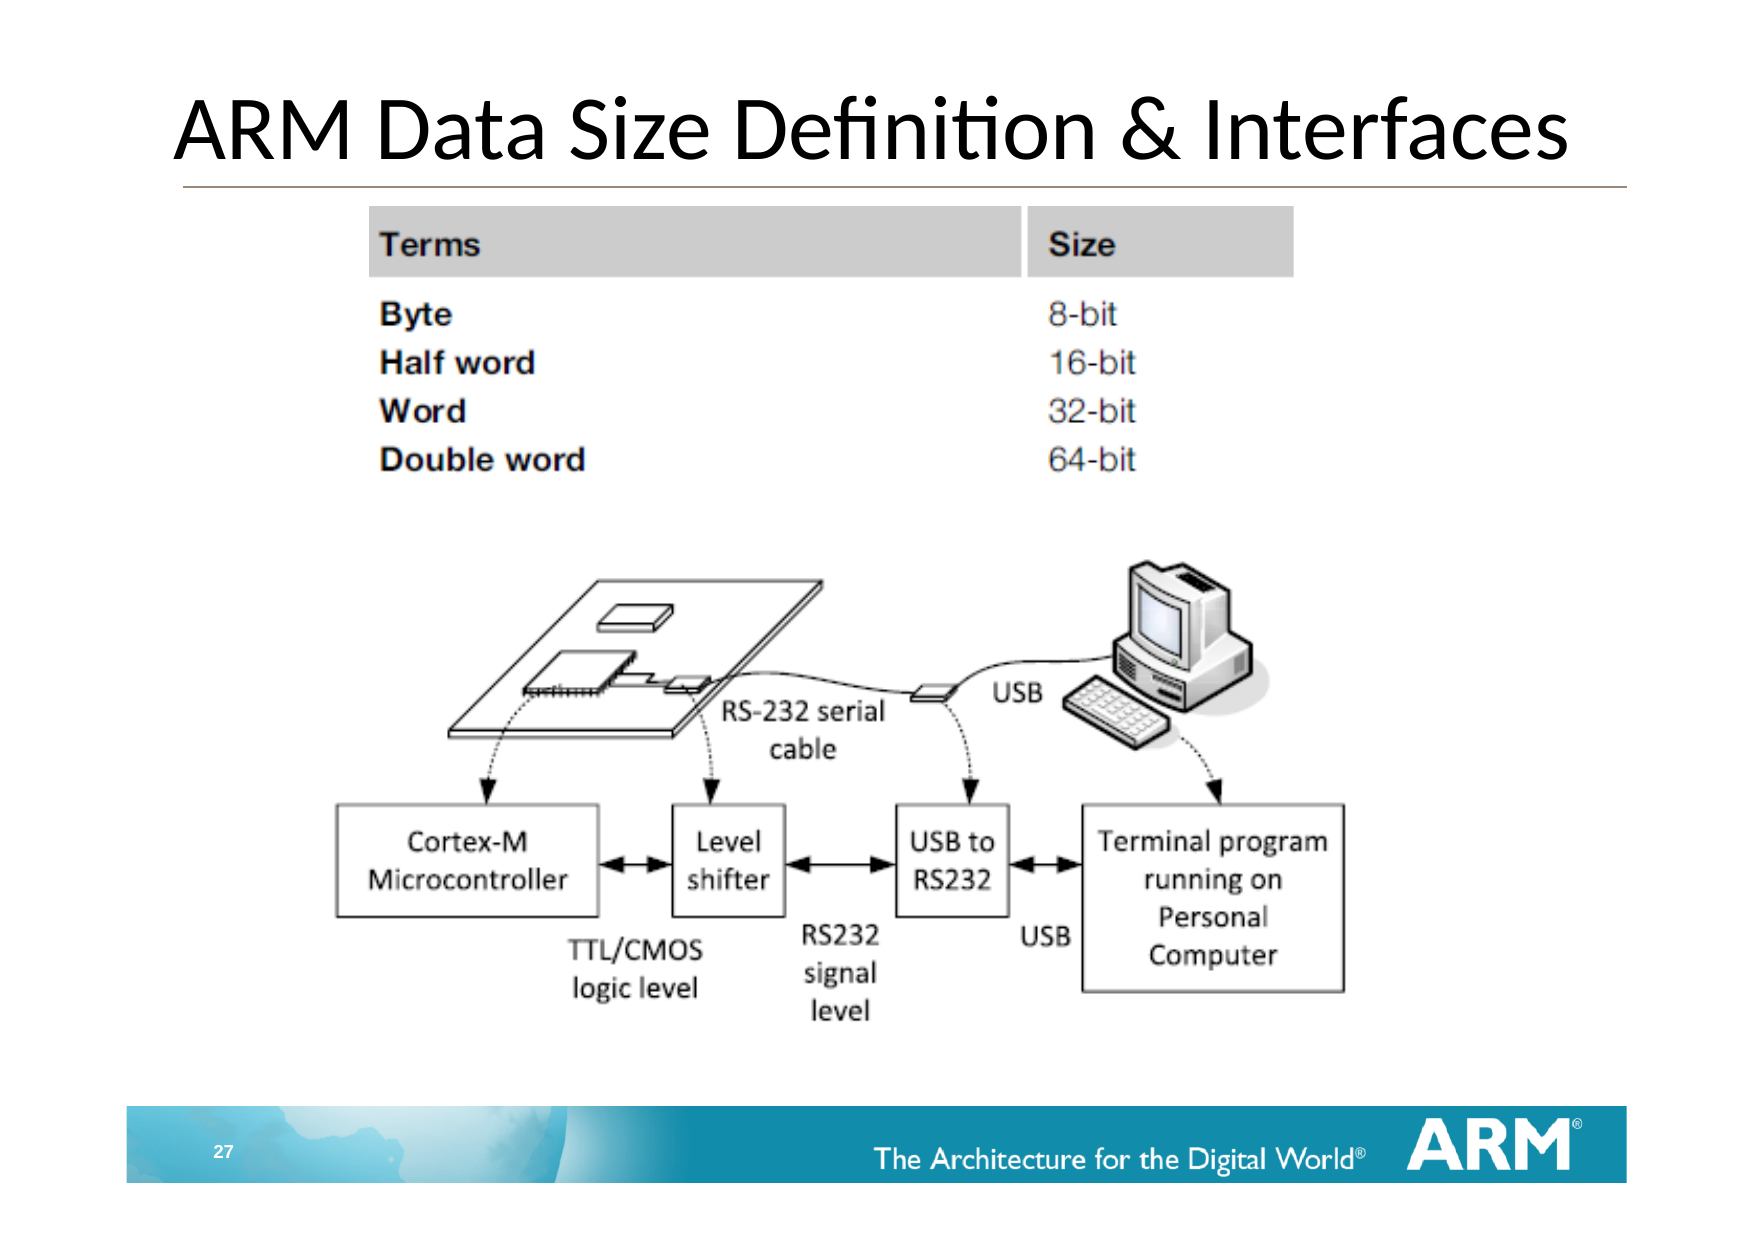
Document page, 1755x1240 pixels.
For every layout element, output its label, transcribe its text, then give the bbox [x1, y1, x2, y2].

slide_number 27 [198, 1139, 287, 1187]
picture [285, 489, 1378, 1036]
title ARM Data Size Definition & Interfaces [173, 80, 1581, 172]
picture [126, 1106, 1627, 1183]
picture [368, 206, 1294, 480]
